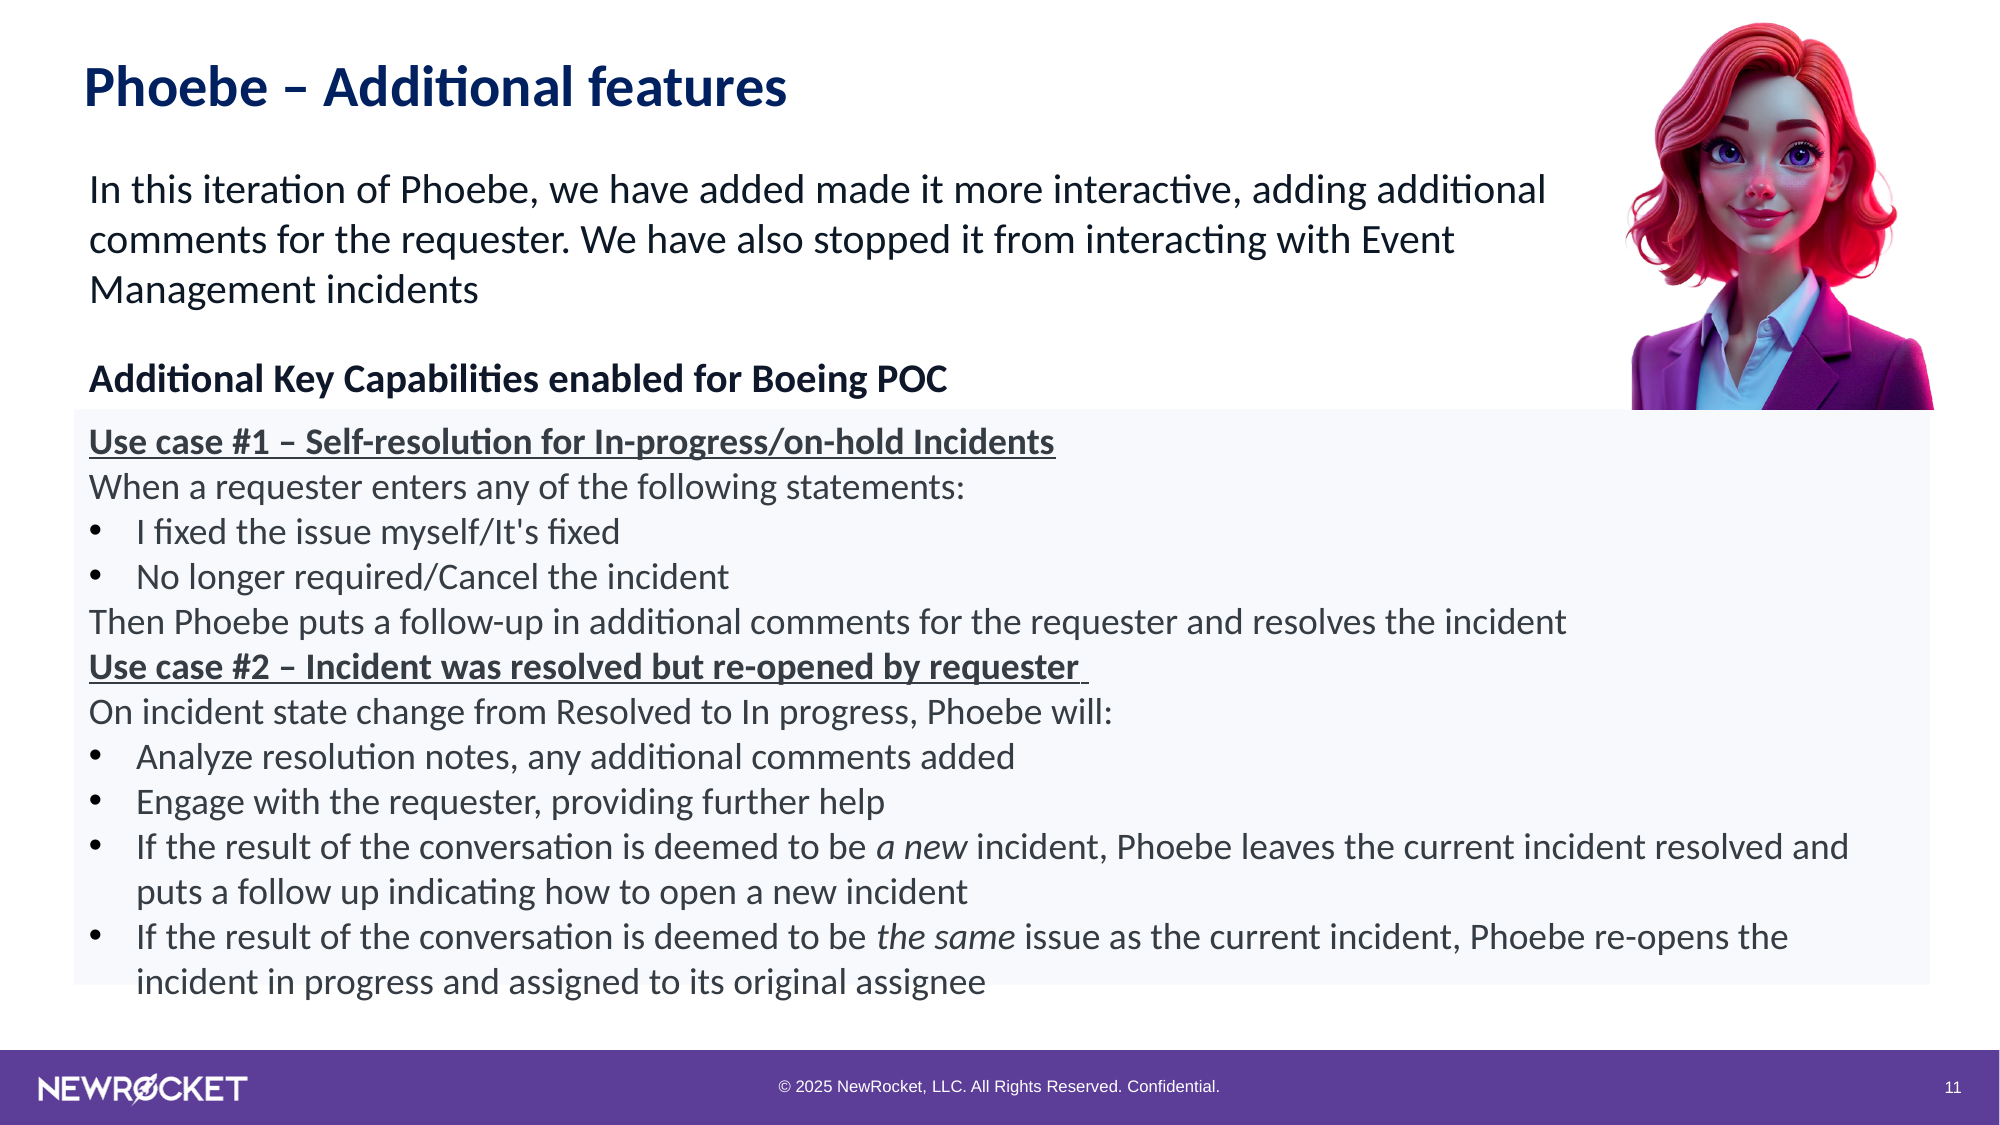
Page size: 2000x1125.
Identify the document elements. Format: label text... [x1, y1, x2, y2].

title Phoebe – Additional features [84, 40, 1553, 153]
text_box In this iteration of Phoebe, we have added made it more interactive, adding additional comments for the requester. We have also stopped it from interacting with Event Management incidents [74, 153, 1553, 319]
picture [1553, 0, 1977, 410]
text_box Additional Key Capabilities enabled for Boeing POC [74, 344, 1074, 408]
picture [14, 1052, 272, 1125]
text_box Use case #1 – Self-resolution for In-progress/on-hold Incidents When a requester enters any of the following statements: I fixed the issue myself/It's fixed No longer required/Cancel the incident Then Phoebe puts a follow-up in additional comments for the requester and resolves the incident Use case #2 – Incident was resolved but re-opened by requester On incident state change from Resolved to In progress, Phoebe will: Analyze resolution notes, any additional comments added Engage with the requester, providing further help If the result of the conversation is deemed to be a new incident, Phoebe leaves the current incident resolved and puts a follow up indicating how to open a new incident If the result of the conversation is deemed to be the same issue as the current incident, Phoebe re-opens the incident in progress and assigned to its original assignee [74, 409, 1931, 985]
